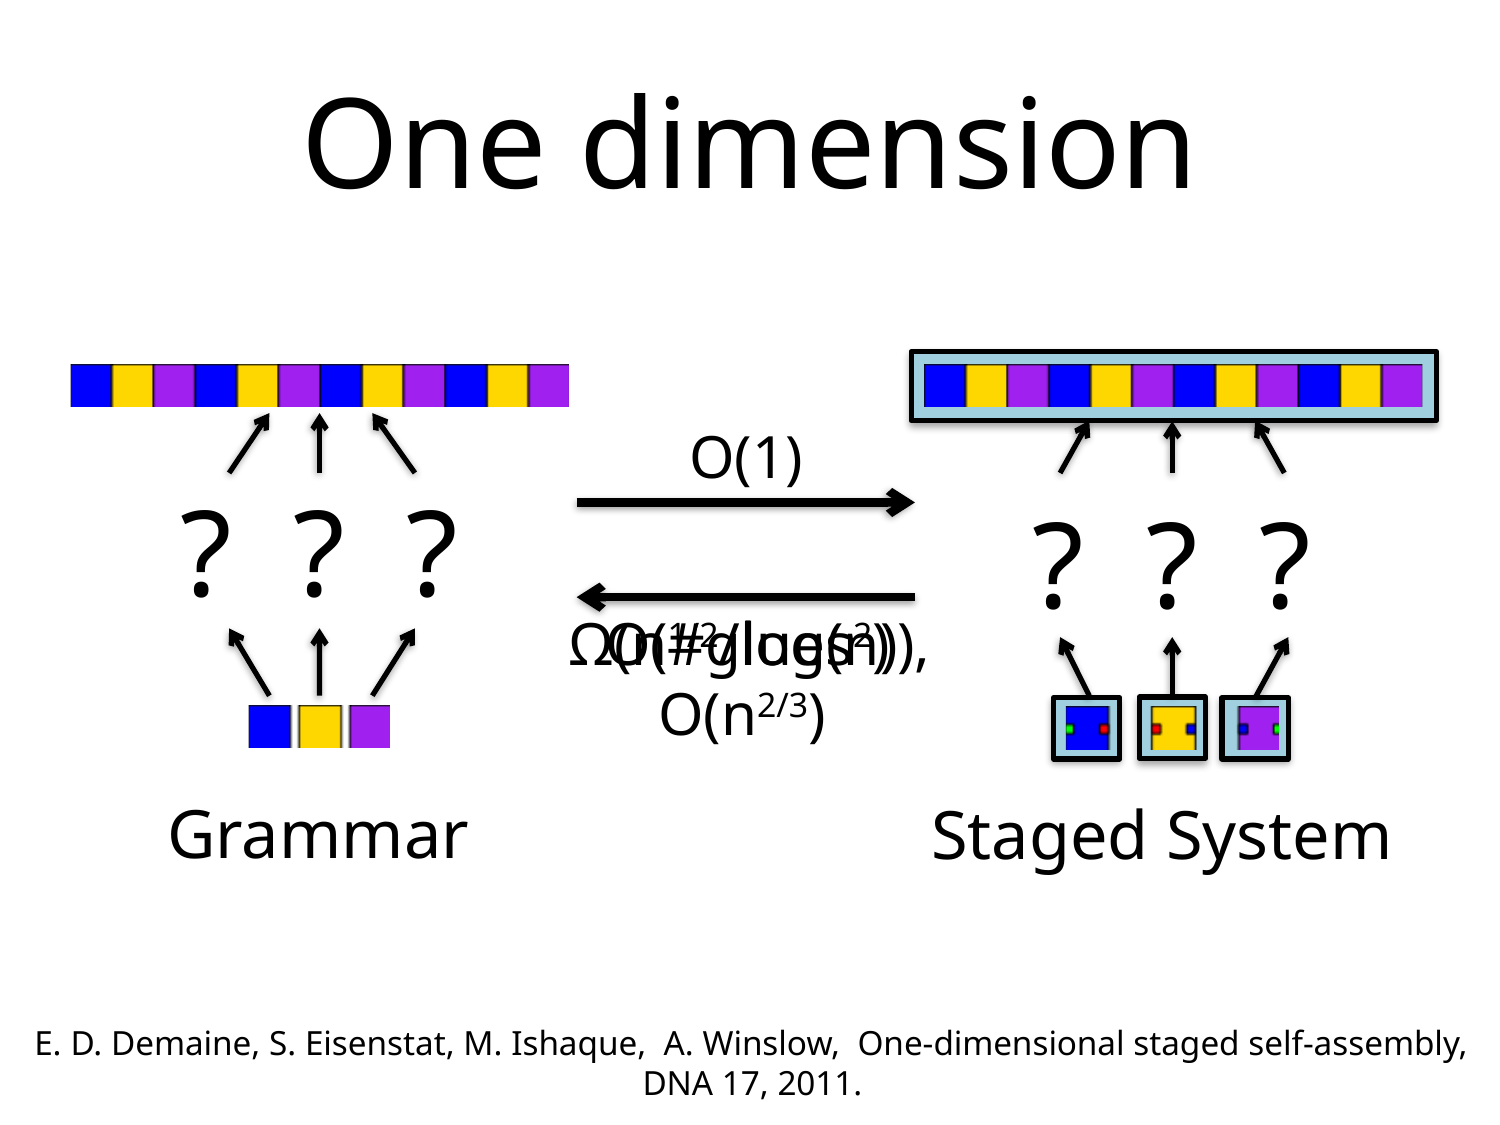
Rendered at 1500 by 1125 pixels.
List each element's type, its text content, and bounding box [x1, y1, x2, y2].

title One dimension [75, 45, 1425, 233]
text_box E. D. Demaine, S. Eisenstat, M. Ishaque, A. Winslow, One-dimensional staged self-assembly, DNA 17, 2011. [0, 999, 1500, 1125]
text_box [70, 364, 570, 881]
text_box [576, 412, 916, 503]
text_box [910, 351, 1437, 883]
text_box Ω(n1/2/log(n)), Ο(n2/3) [573, 605, 905, 755]
